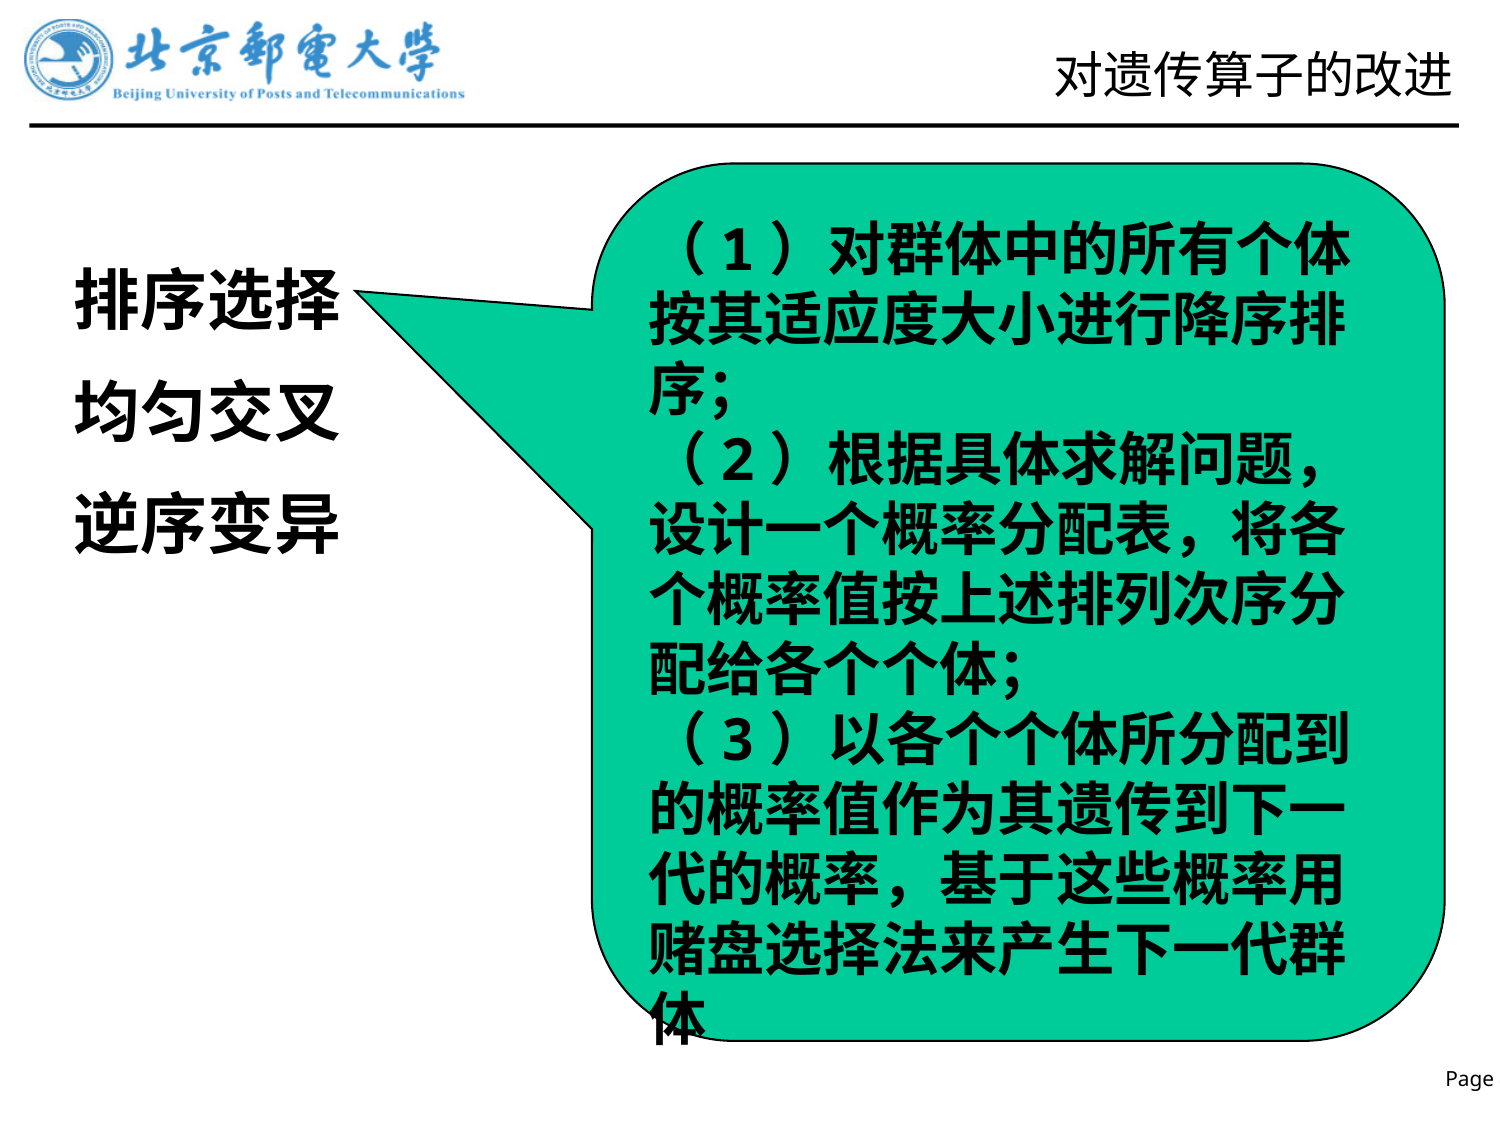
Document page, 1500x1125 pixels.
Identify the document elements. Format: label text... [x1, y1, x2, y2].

text_box （1）对群体中的所有个体按其适应度大小进行降序排序； （2）根据具体求解问题，设计一个概率分配表，将各个概率值按上述排列次序分配给各个个体； （3）以各个个体所分配到的概率值作为其遗传到下一代的概率，基于这些概率用赌盘选择法来产生下一代群体 [355, 163, 1445, 1041]
picture [23, 19, 467, 102]
title 对遗传算子的改进 [643, 16, 1469, 130]
list 排序选择 均匀交叉 逆序变异 [58, 218, 621, 814]
